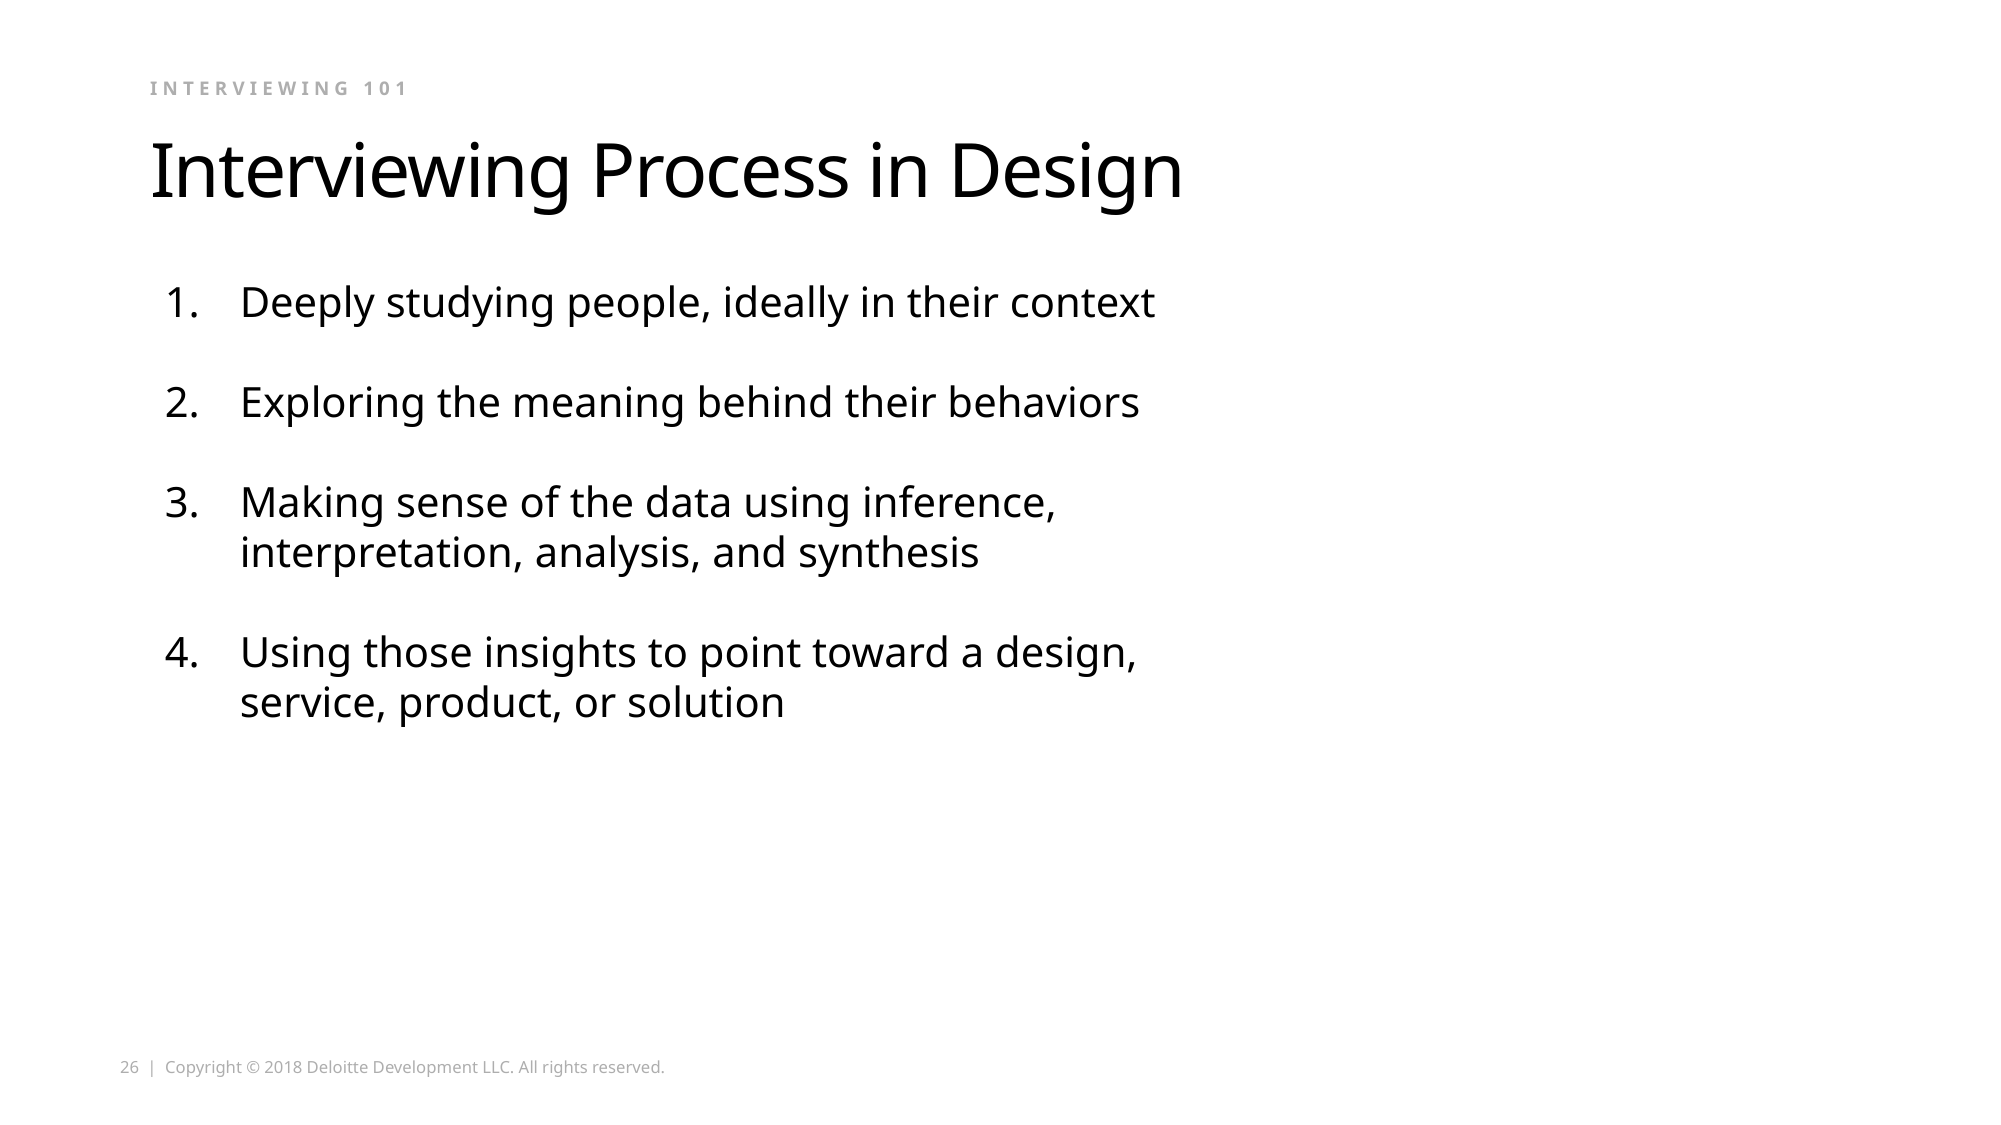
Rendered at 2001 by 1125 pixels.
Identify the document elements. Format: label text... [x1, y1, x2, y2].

title Interviewing Process in Design [150, 113, 1306, 212]
list Interviewing 101 [150, 76, 701, 110]
text_box Deeply studying people, ideally in their context Exploring the meaning behind their behaviors Making sense of the data using inference, interpretation, analysis, and synthesis Using those insights to point toward a design, service, product, or solution [149, 267, 1271, 733]
